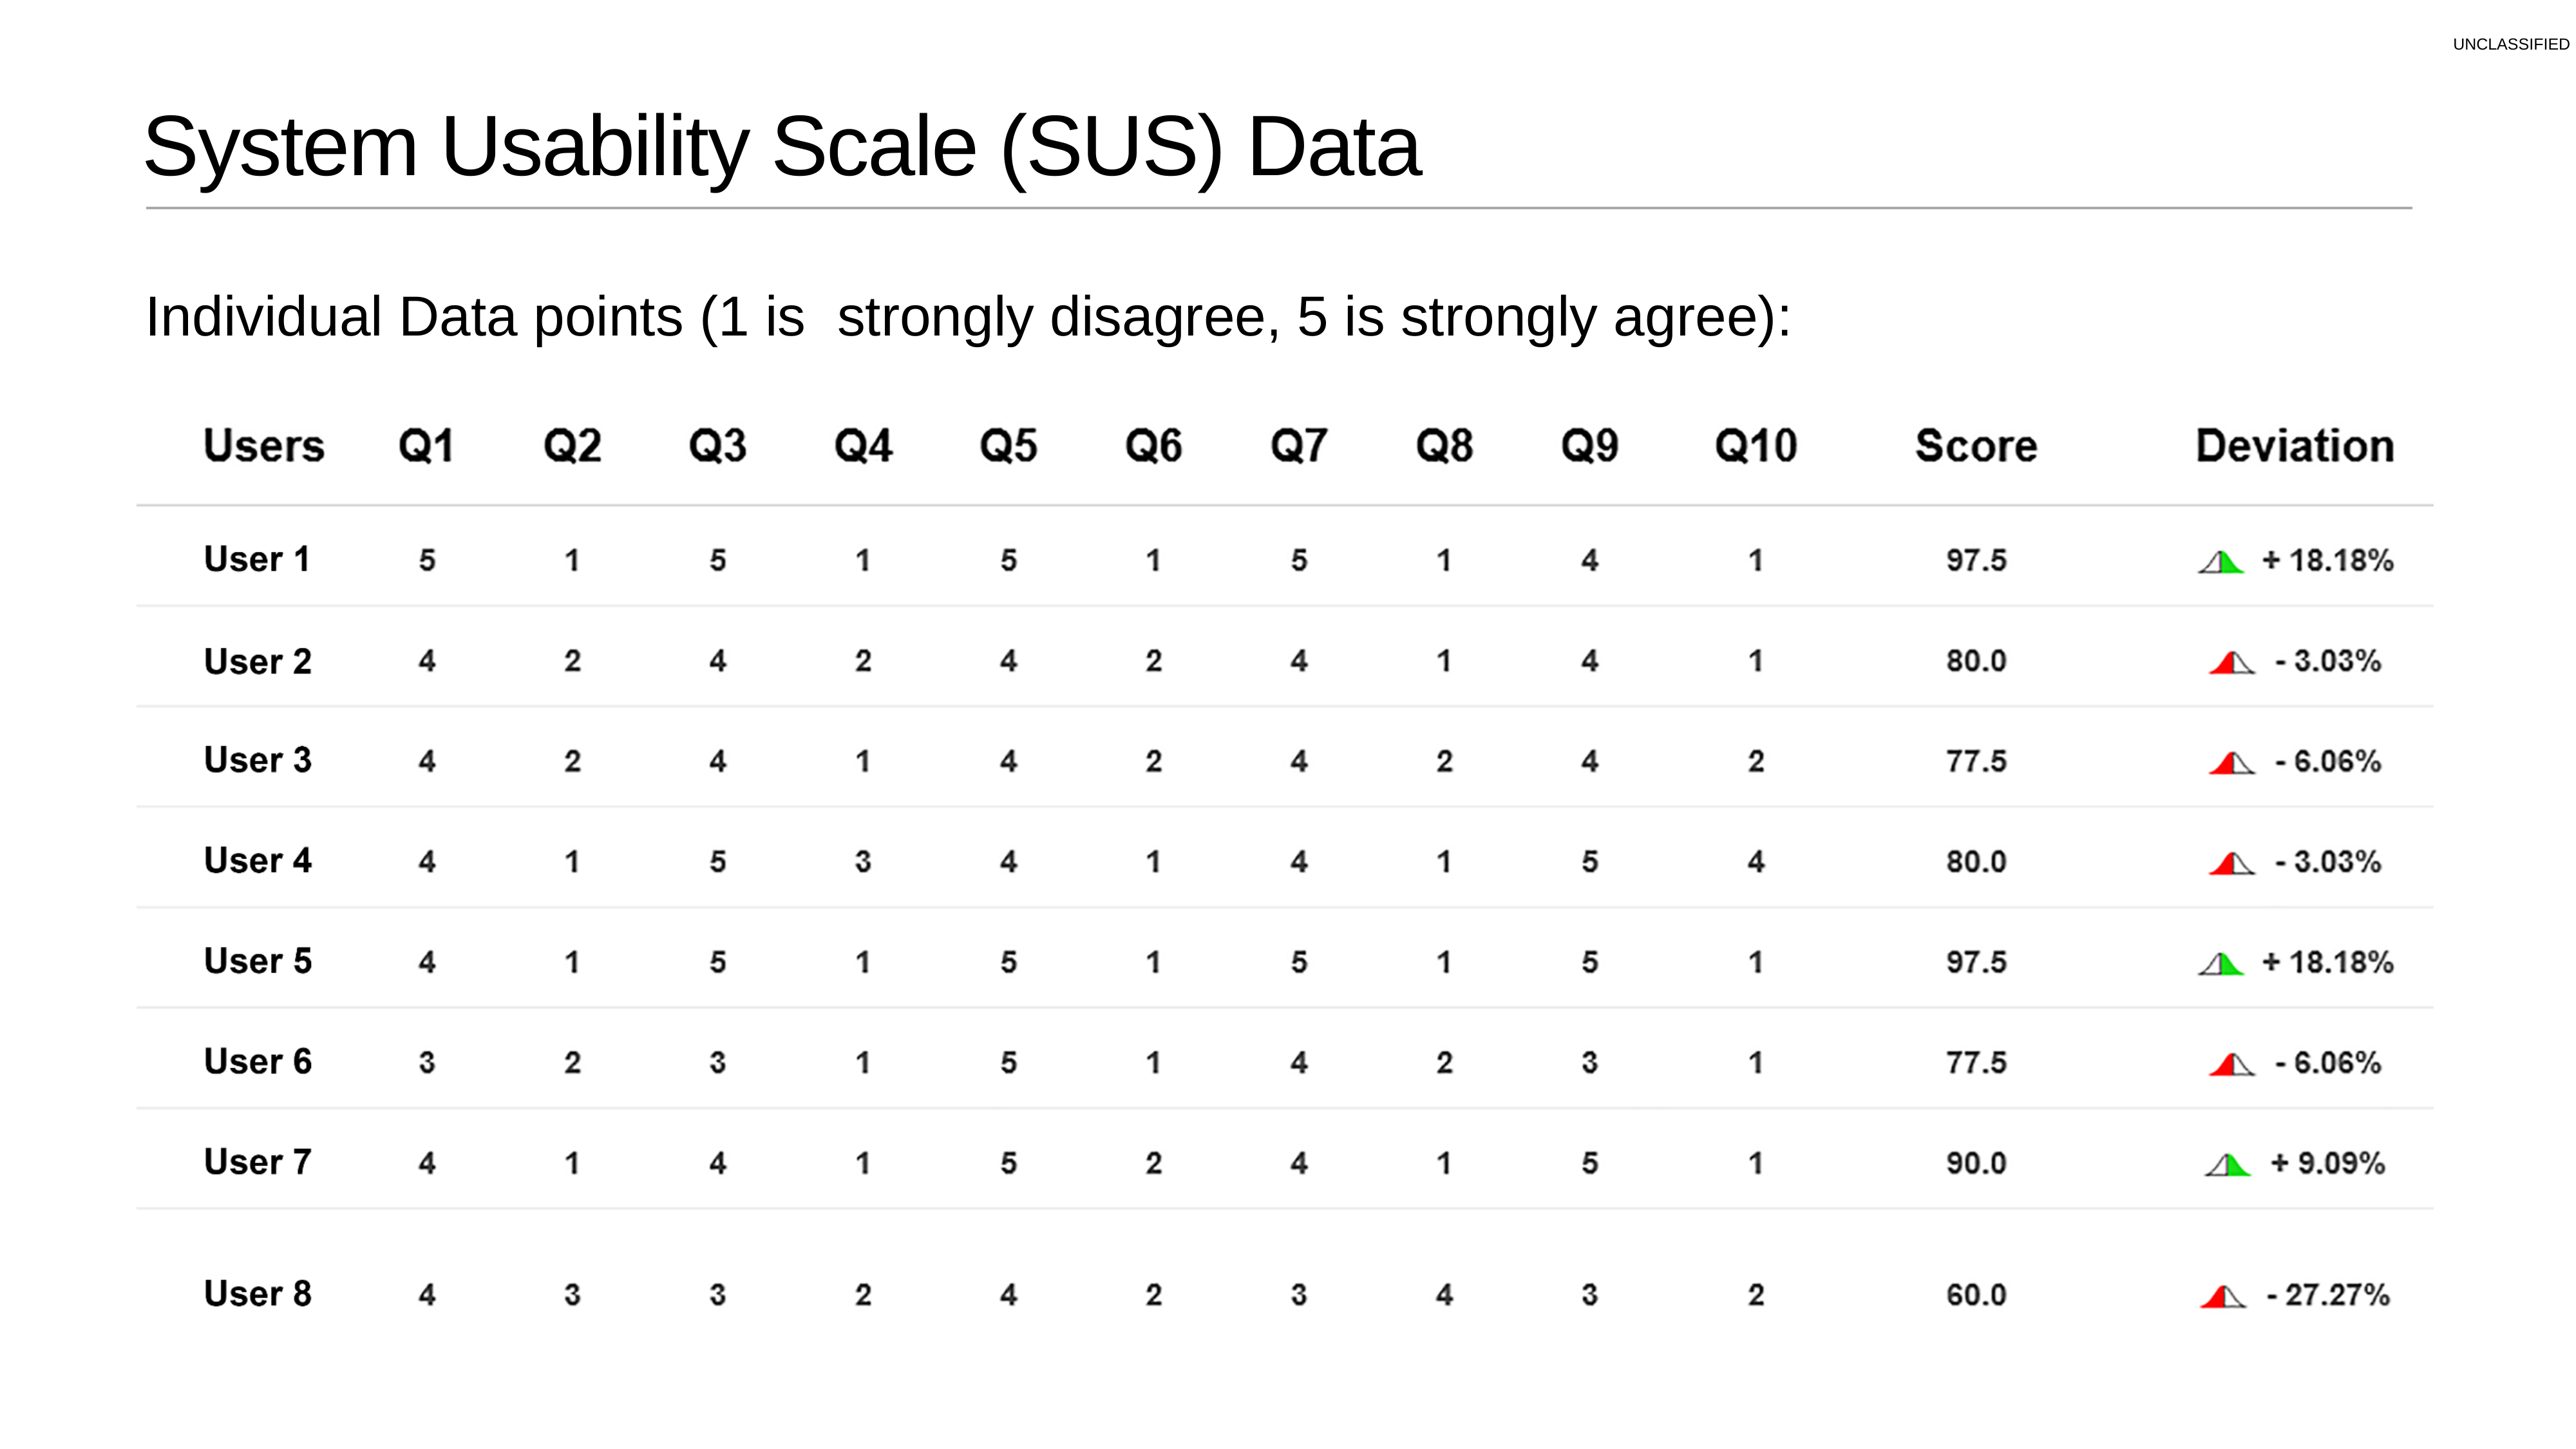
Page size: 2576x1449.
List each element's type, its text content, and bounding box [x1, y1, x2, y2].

list Individual Data points (1 is strongly disagree, 5 is strongly agree): [140, 274, 2417, 363]
title System Usability Scale (SUS) Data [136, 104, 2417, 238]
picture [137, 399, 2434, 1356]
